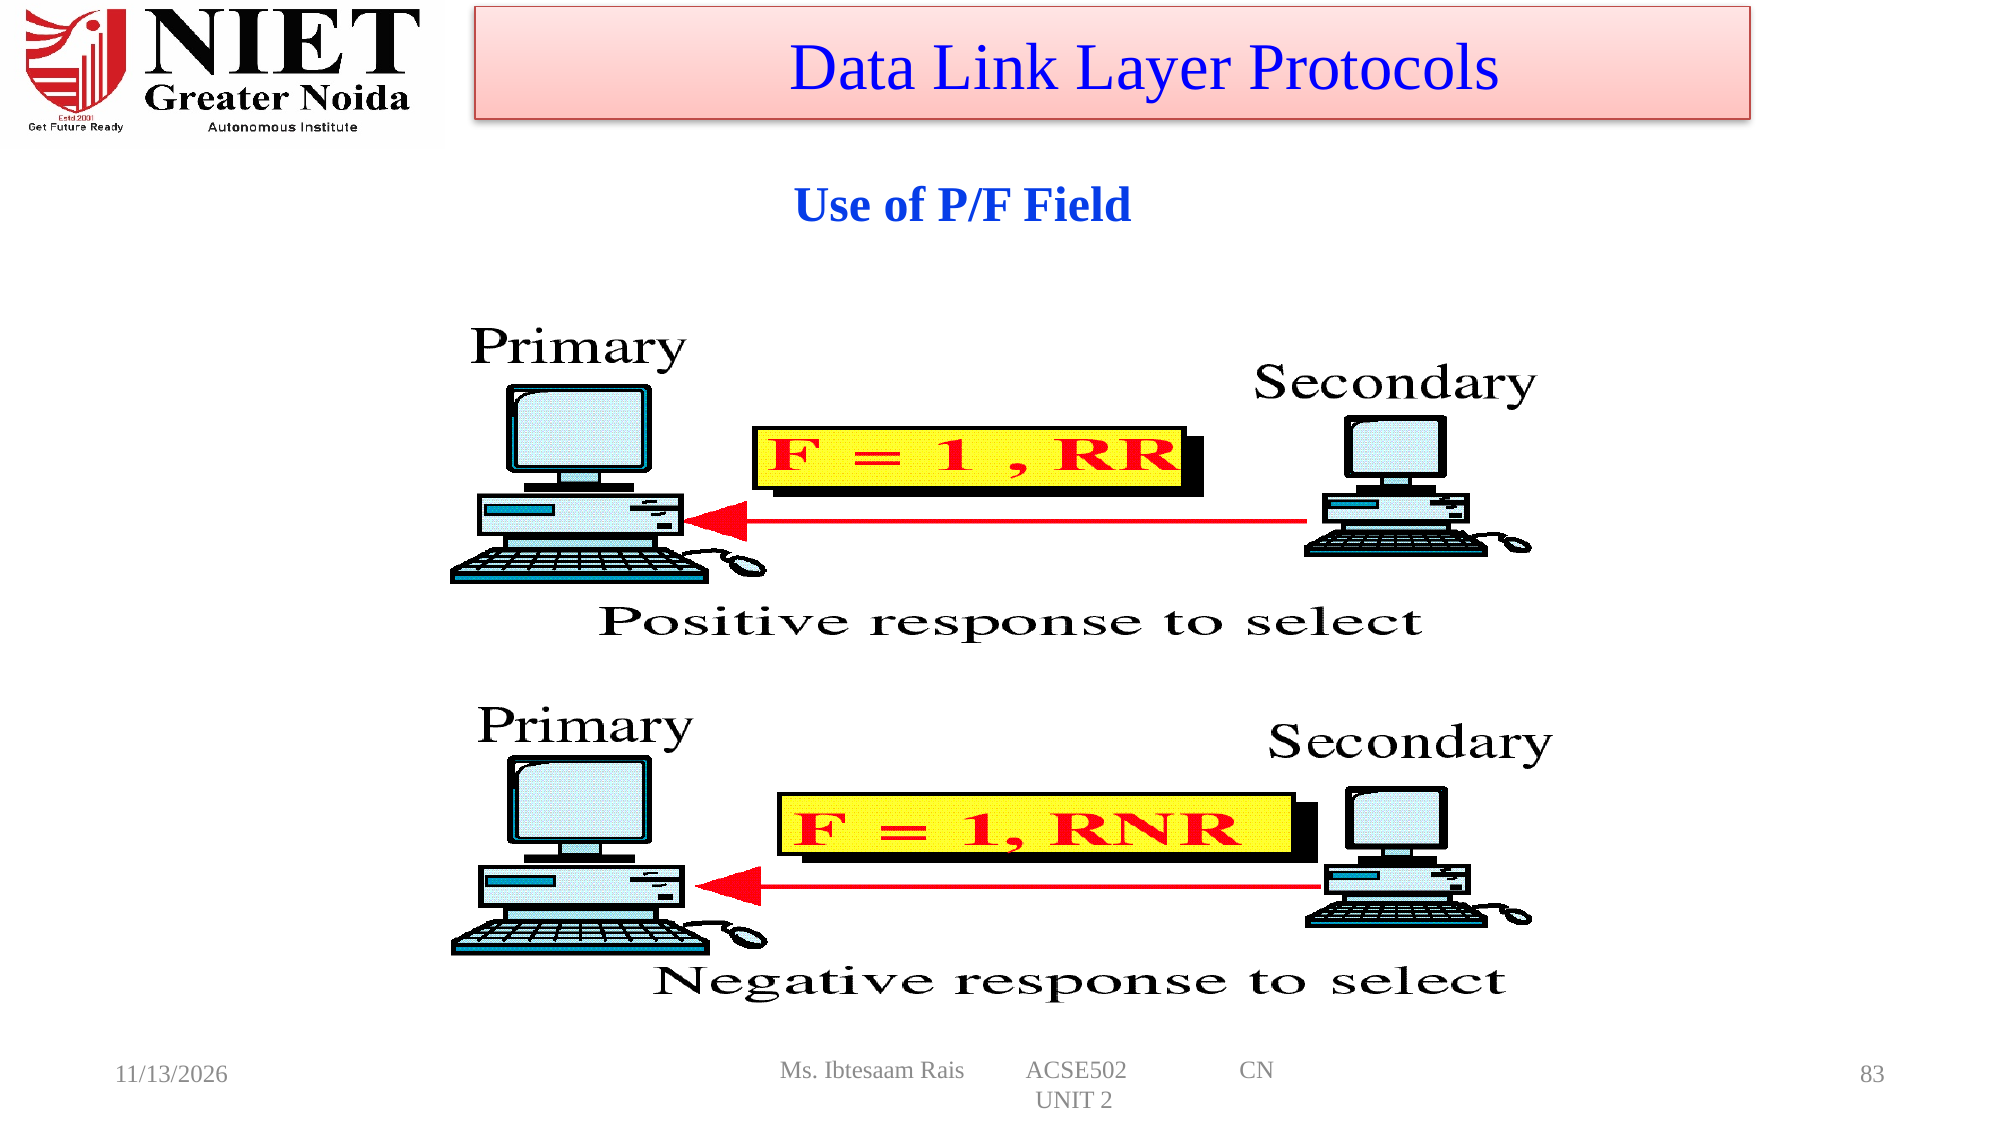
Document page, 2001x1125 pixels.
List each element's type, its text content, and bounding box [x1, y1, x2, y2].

picture [448, 316, 1555, 1003]
footer Ms. Ibtesaam Rais ACSE502 CN UNIT 2 [762, 1042, 1305, 1125]
slide_number 83 [1433, 1042, 1900, 1103]
picture [0, 0, 445, 149]
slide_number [99, 1042, 567, 1103]
text_box Use of P/F Field [778, 163, 1148, 239]
text_box Data Link Layer Protocols [474, 6, 1751, 120]
